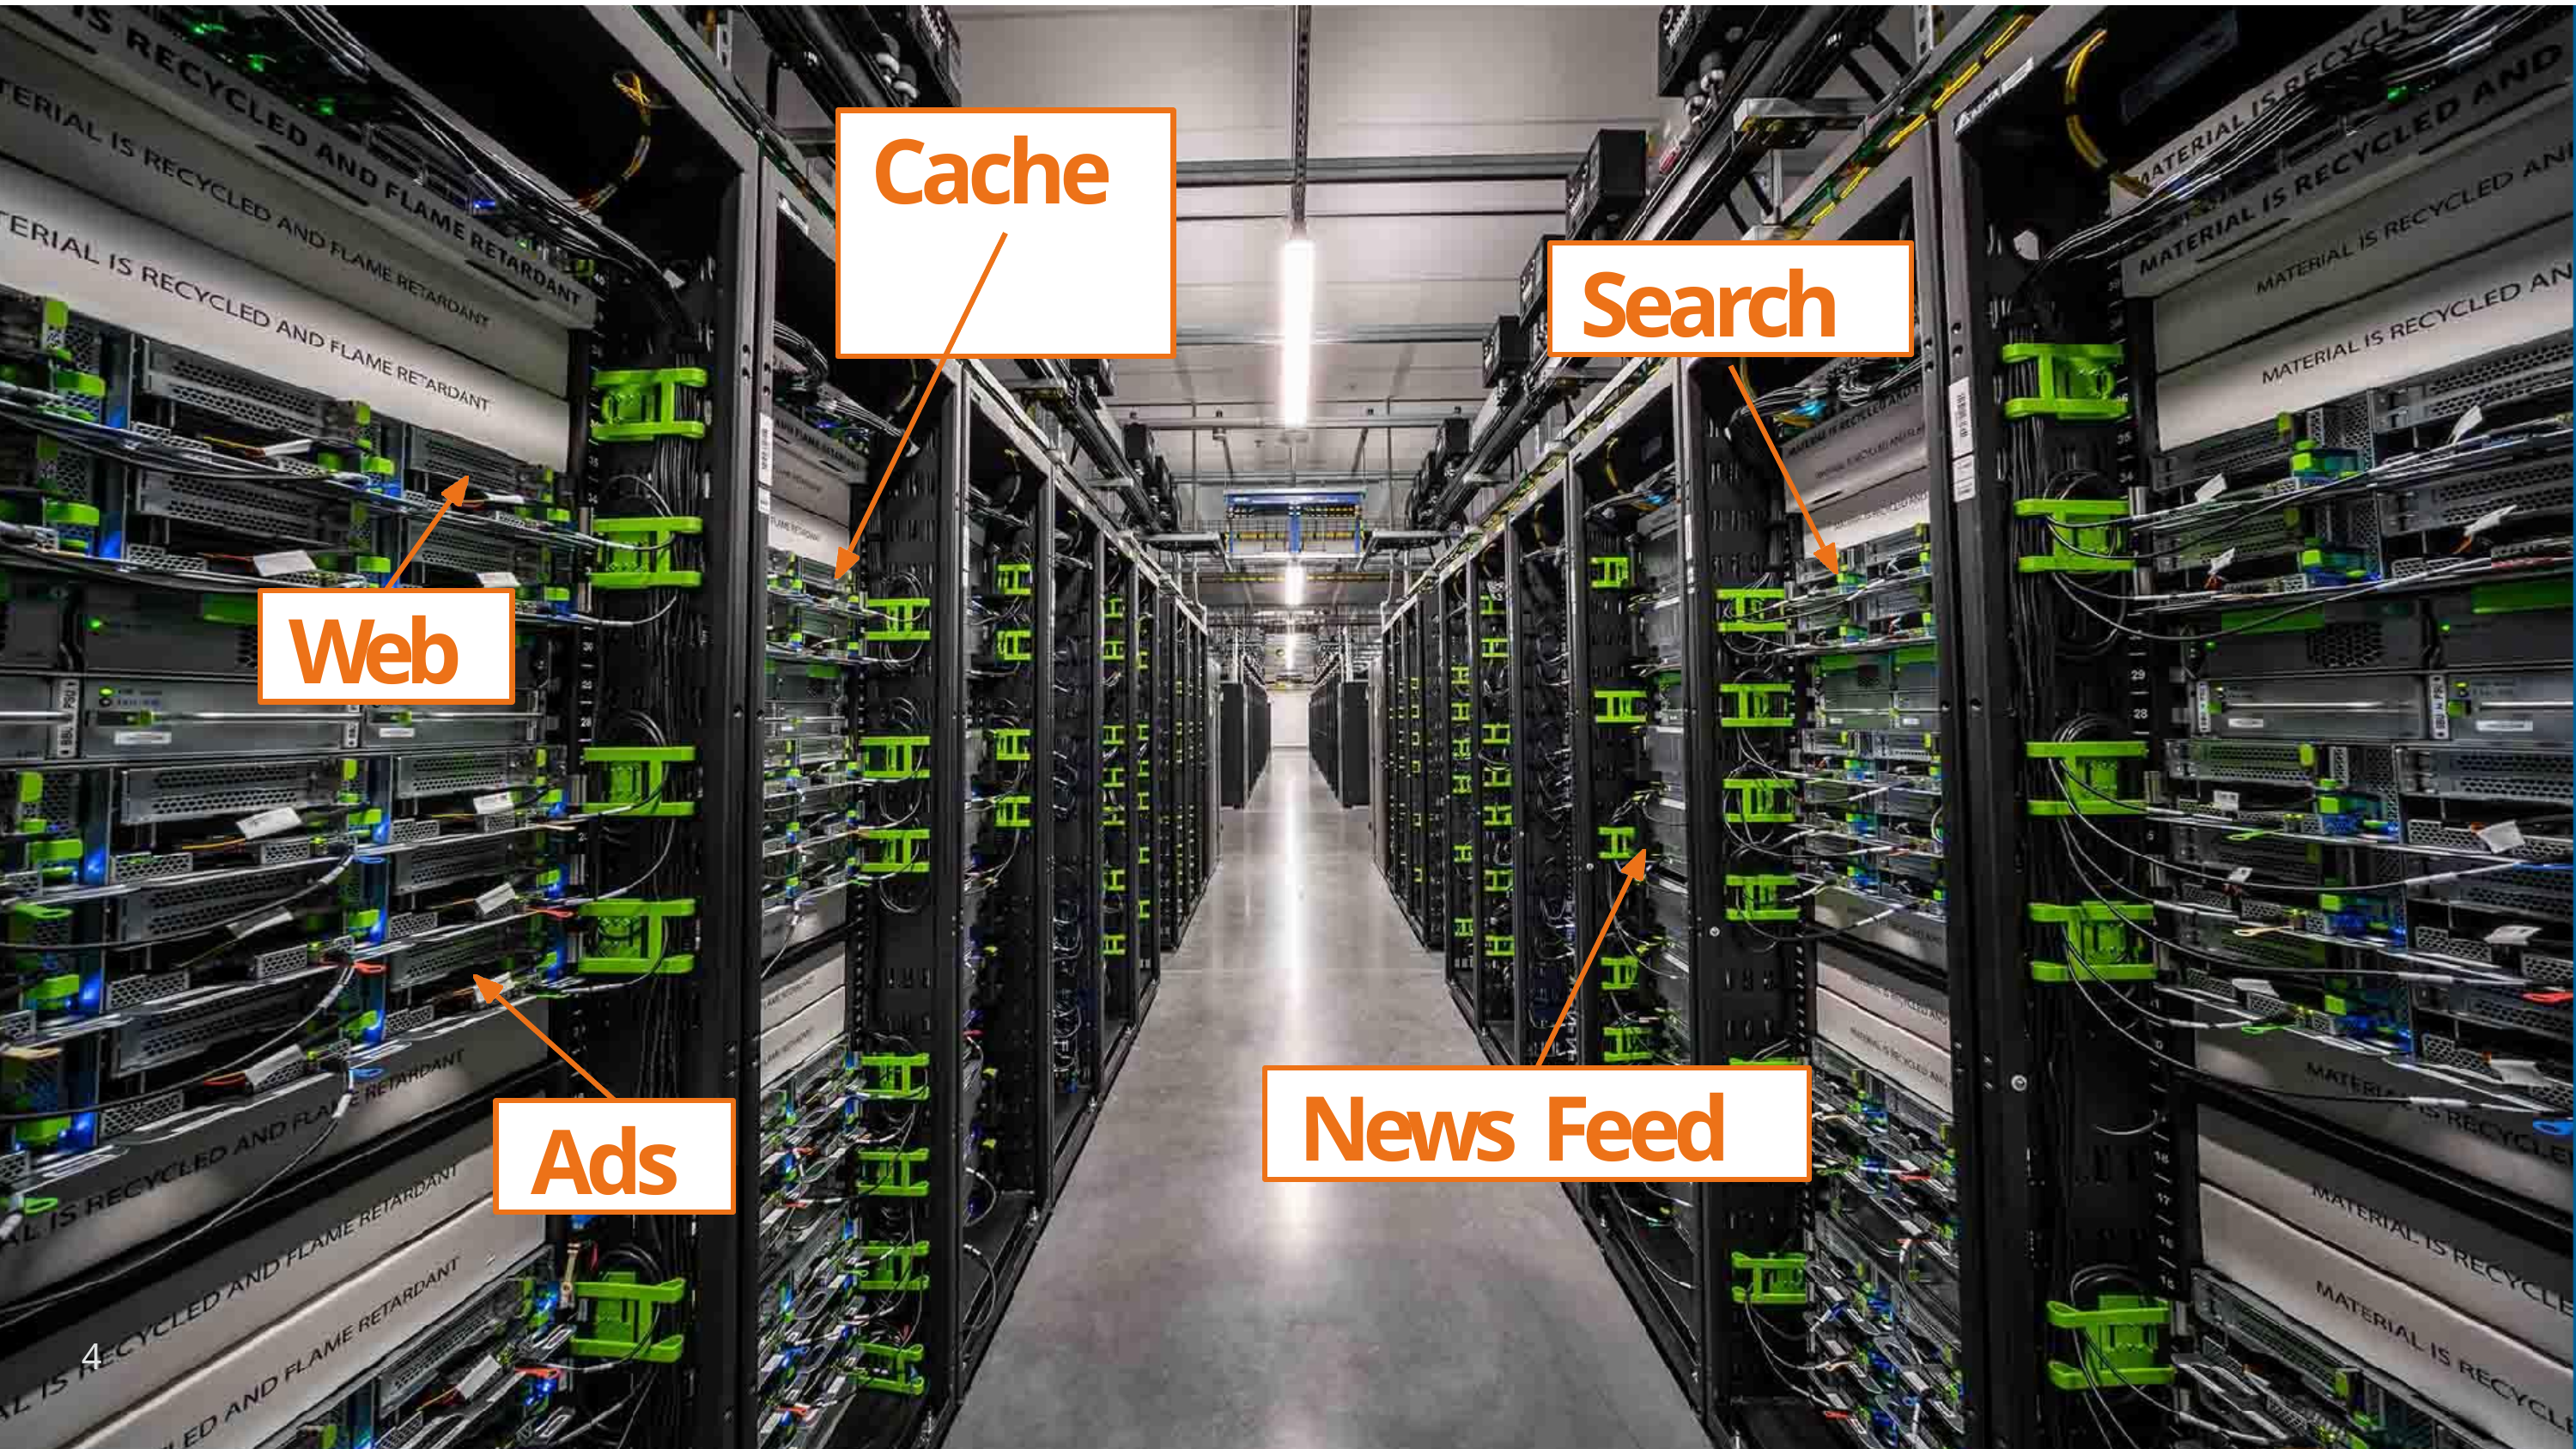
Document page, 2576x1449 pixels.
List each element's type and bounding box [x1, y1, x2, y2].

text_box [1534, 849, 1646, 1071]
text_box [473, 974, 618, 1104]
text_box [835, 230, 1009, 579]
text_box [383, 476, 469, 594]
picture [0, 4, 2576, 1449]
text_box [1728, 362, 1838, 574]
